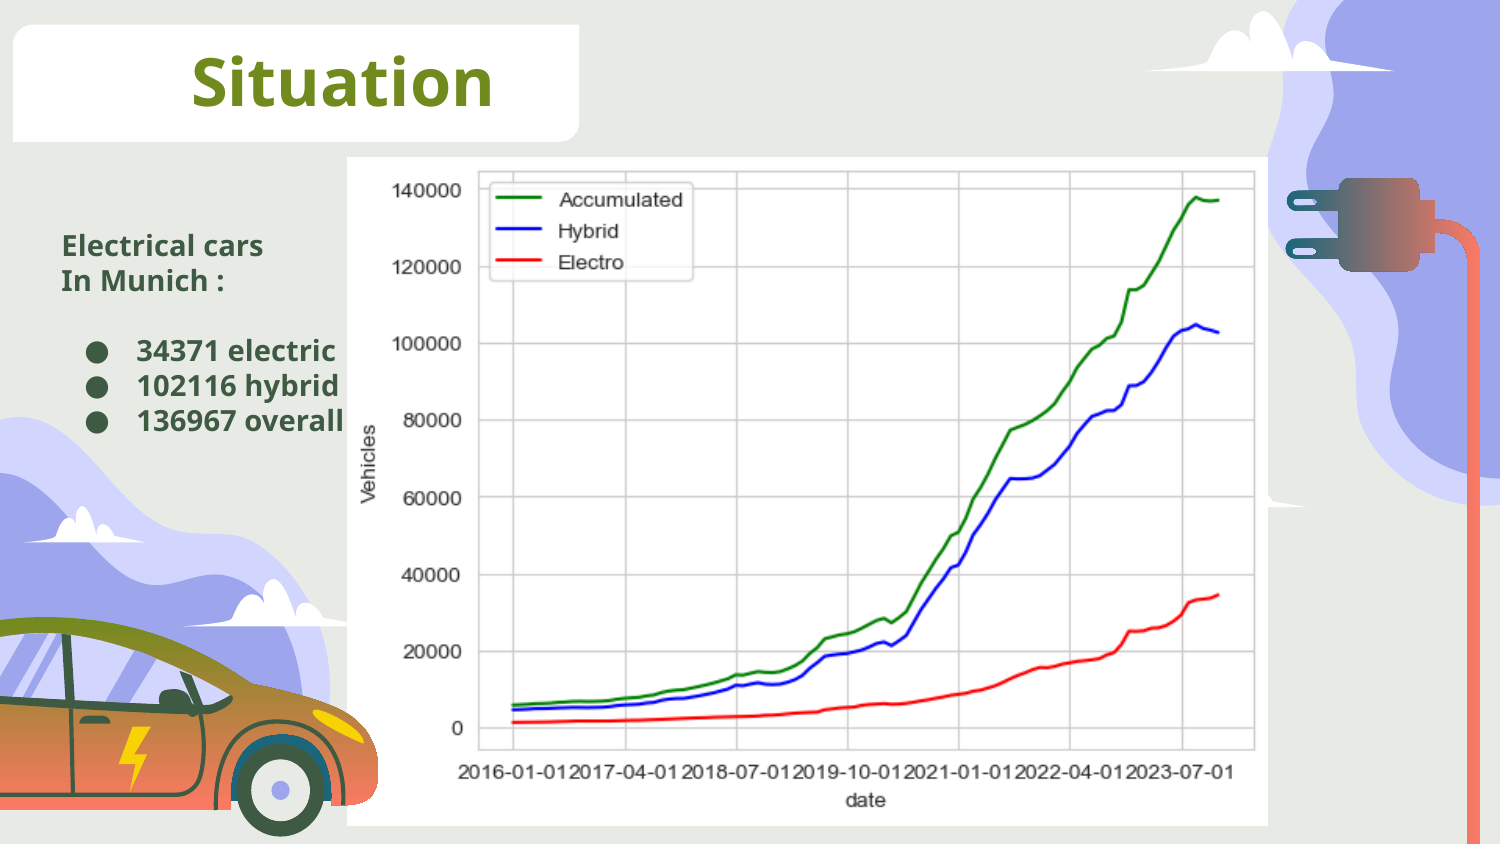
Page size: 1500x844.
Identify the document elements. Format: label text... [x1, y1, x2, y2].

title Situation [34, 24, 652, 120]
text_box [0, 416, 383, 837]
text_box [1467, 544, 1481, 844]
text_box [1141, 16, 1254, 72]
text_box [1259, 0, 1500, 536]
text_box Electrical cars In Munich : 34371 electric 102116 hybrid 136967 overall [46, 212, 341, 415]
picture [346, 156, 1268, 826]
text_box [13, 24, 580, 142]
